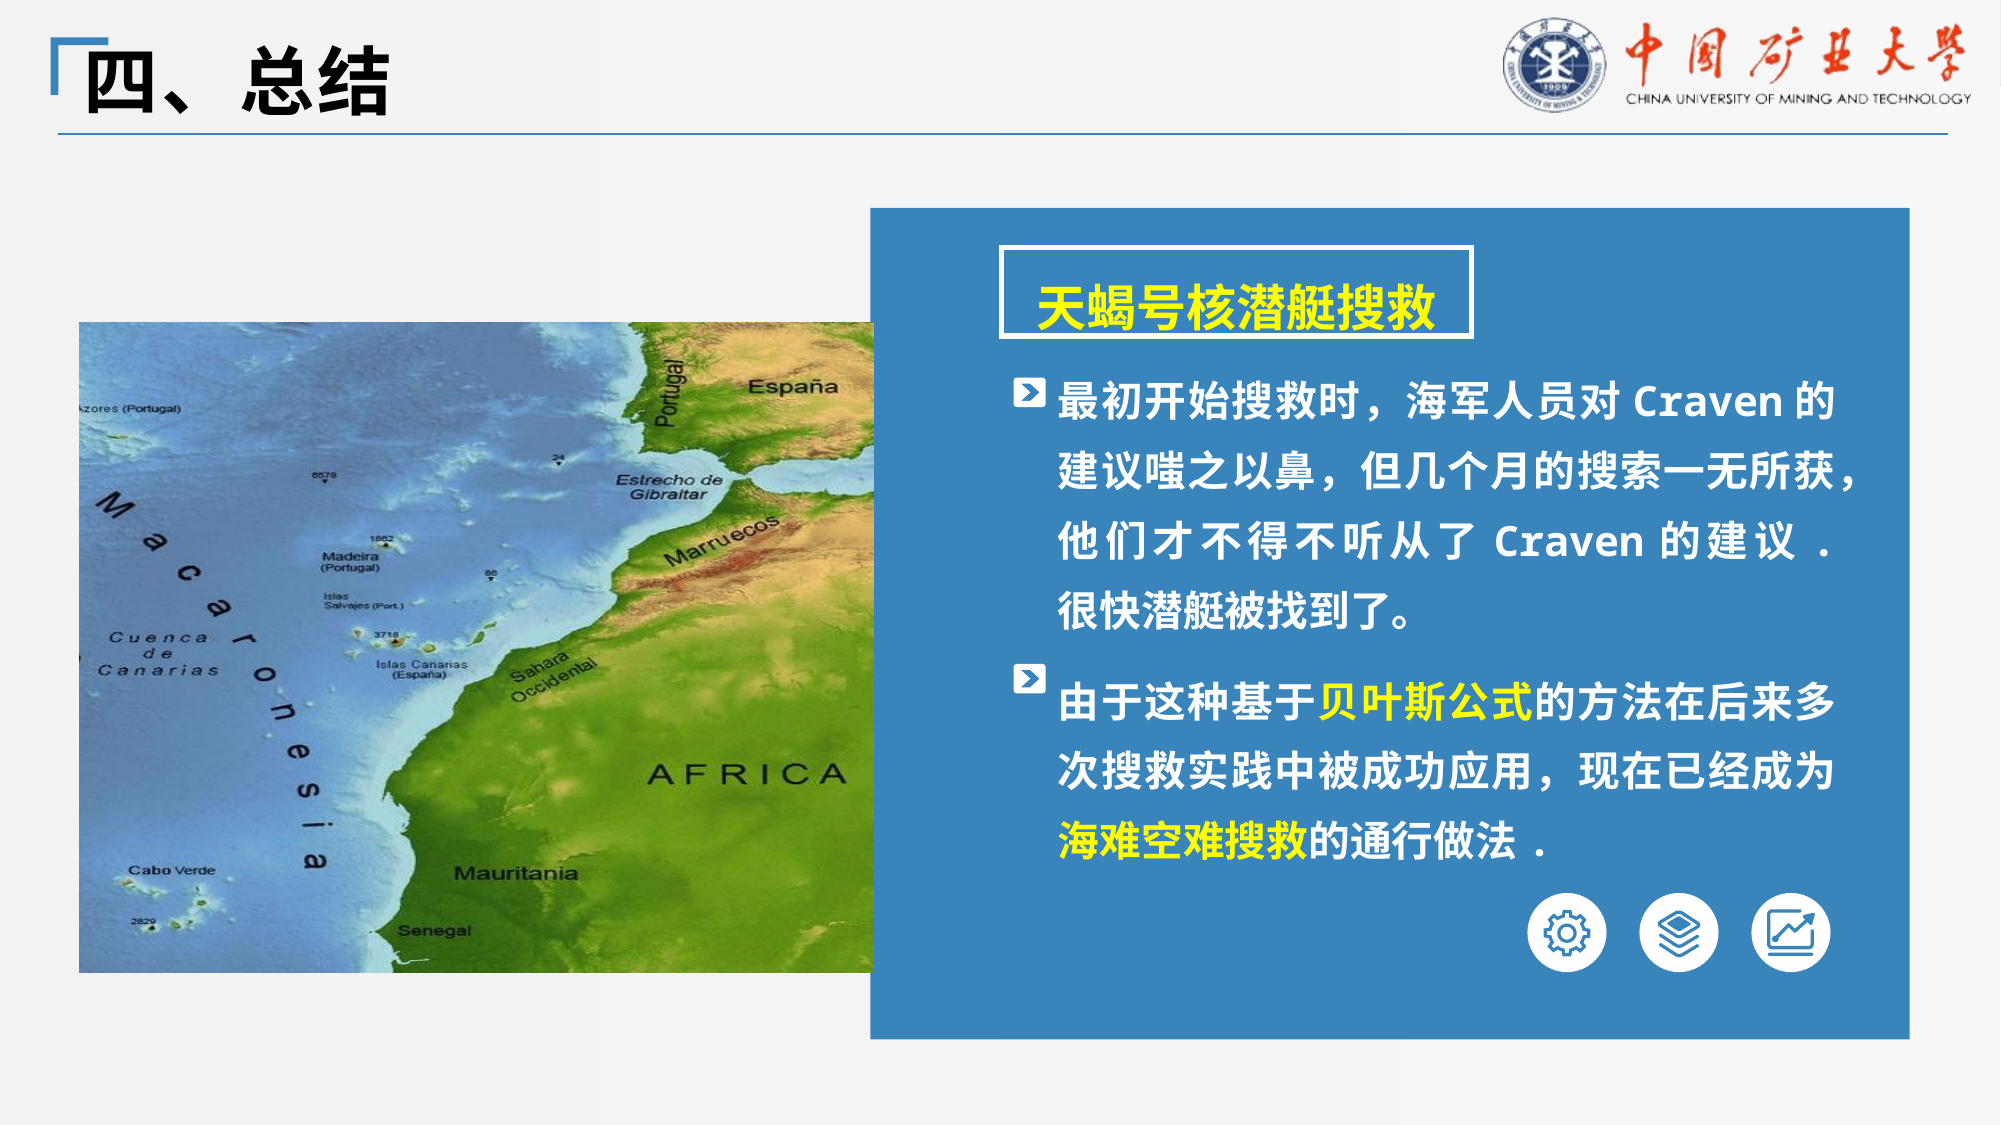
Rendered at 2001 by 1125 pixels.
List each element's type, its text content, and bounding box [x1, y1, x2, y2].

text_box 四、总结 [68, 27, 1591, 133]
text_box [1013, 647, 1852, 876]
text_box [869, 207, 1911, 1040]
picture [1503, 15, 1977, 116]
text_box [984, 238, 1489, 337]
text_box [1527, 892, 1831, 973]
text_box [1013, 347, 1852, 638]
picture [79, 322, 874, 973]
text_box [50, 36, 68, 96]
